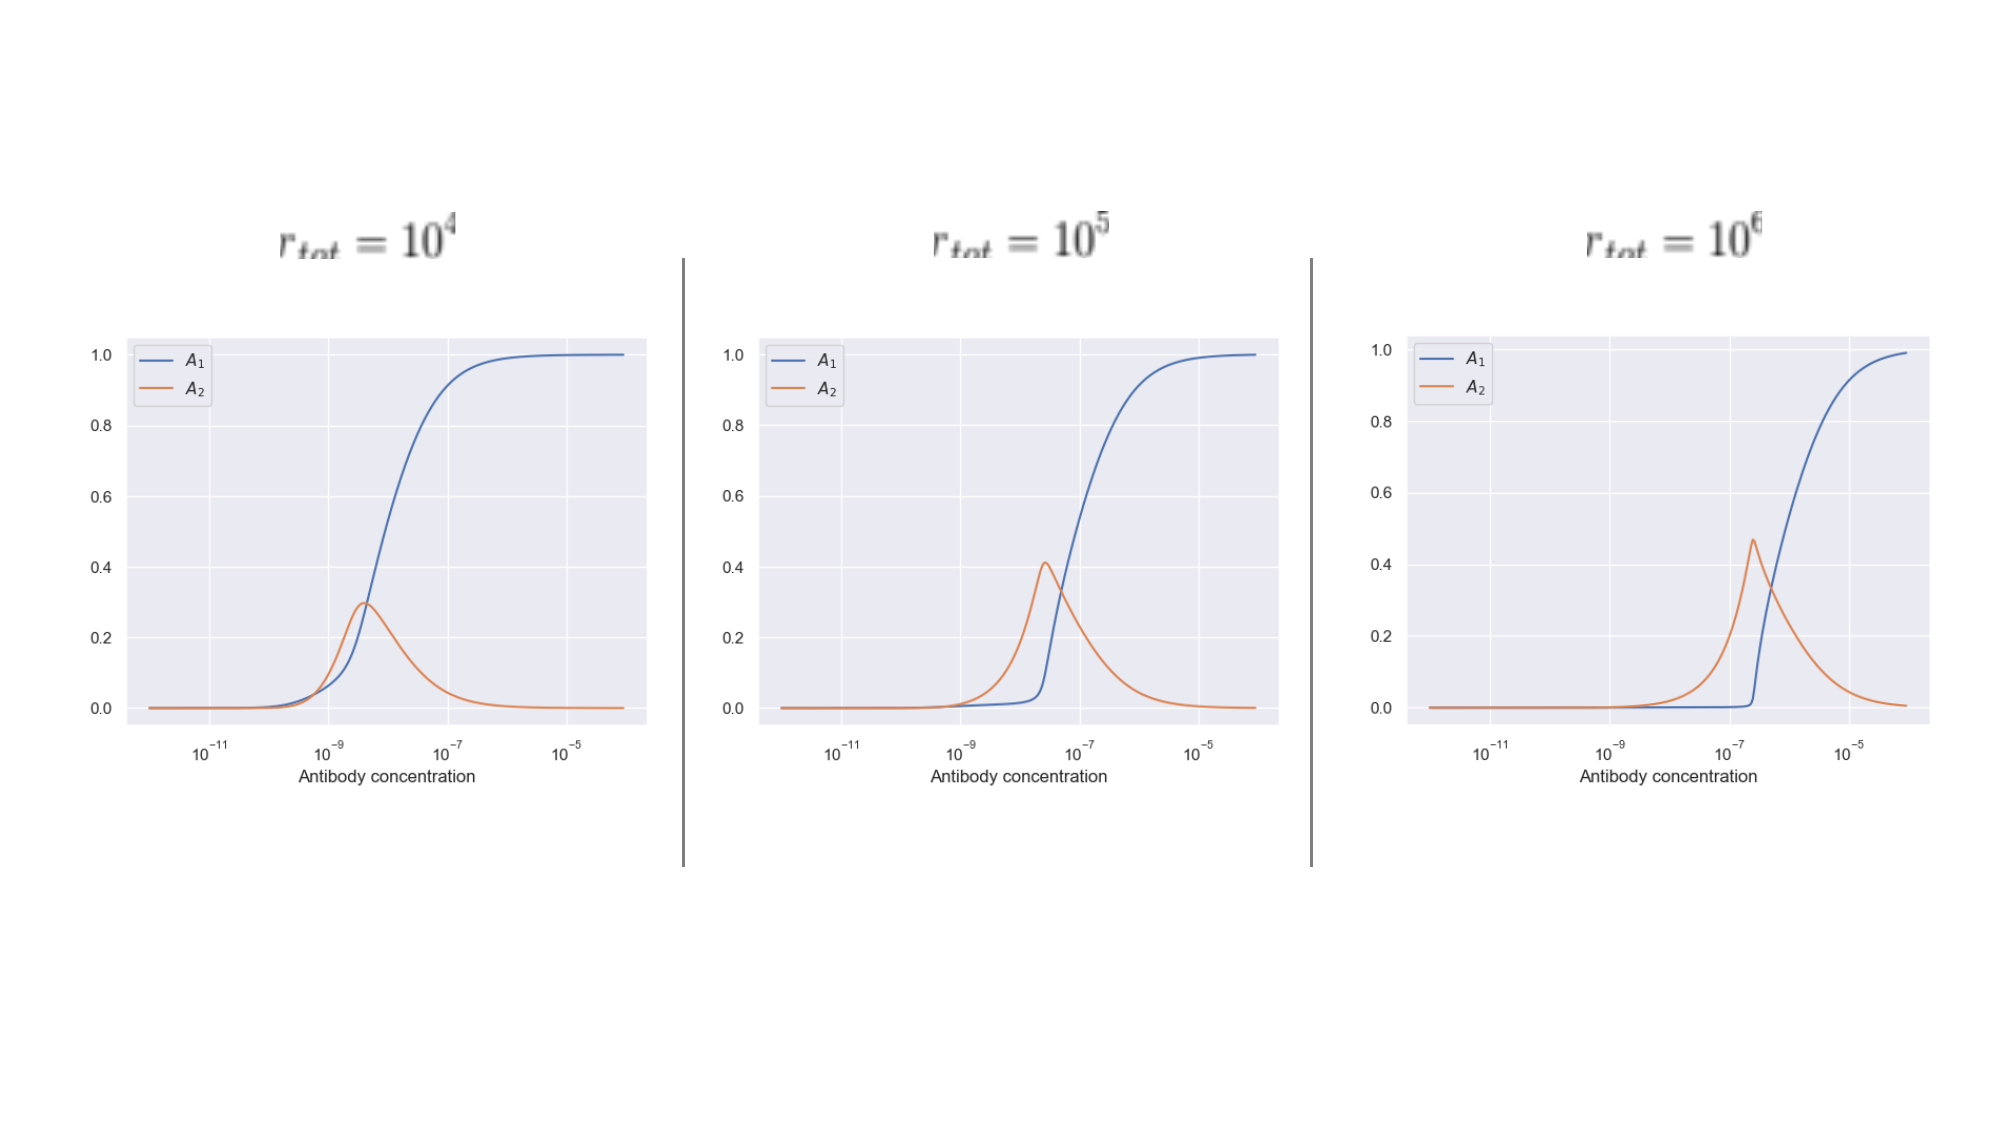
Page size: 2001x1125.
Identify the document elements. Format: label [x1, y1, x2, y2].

picture [280, 212, 456, 259]
picture [1587, 211, 1763, 258]
picture [711, 327, 1289, 796]
picture [1359, 325, 1940, 796]
picture [79, 327, 657, 796]
picture [933, 211, 1109, 258]
